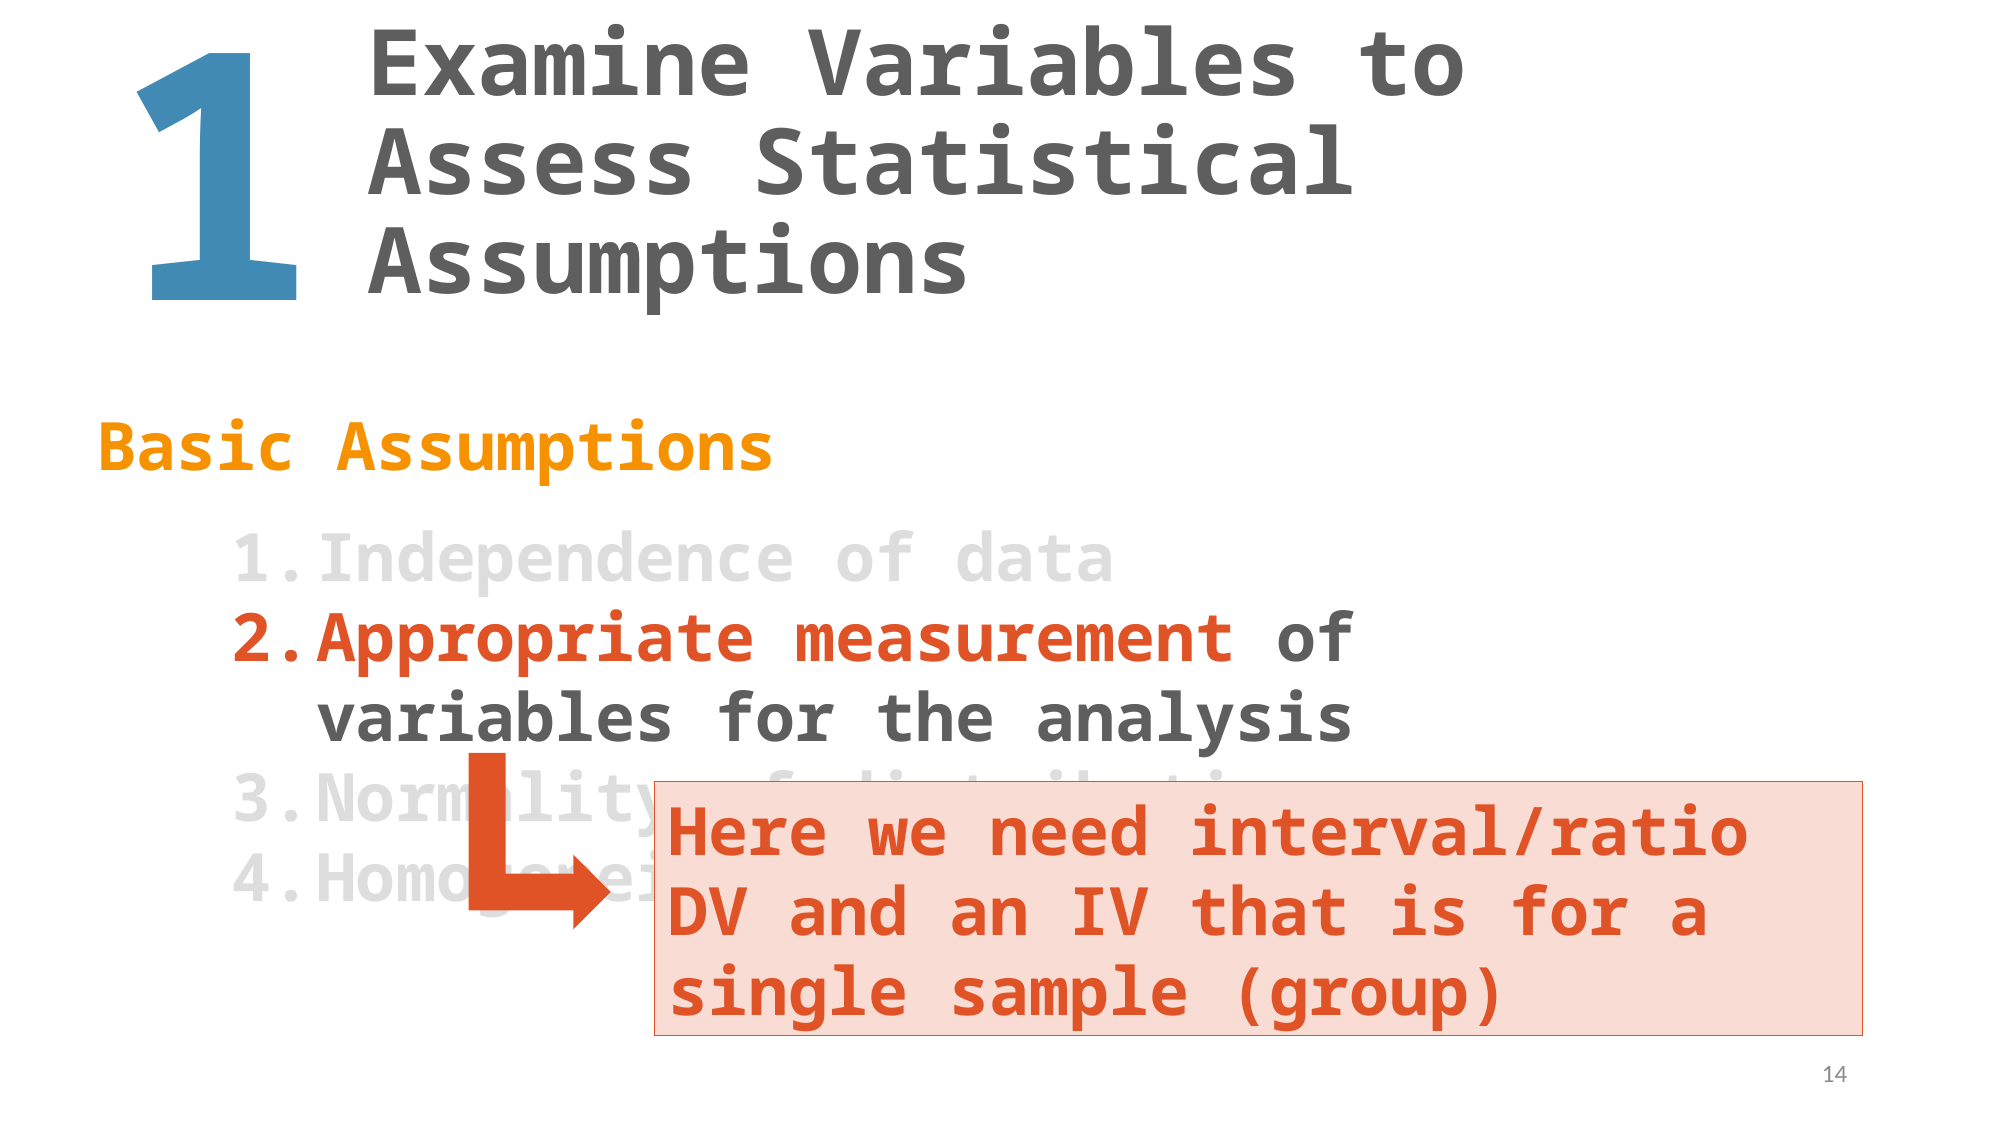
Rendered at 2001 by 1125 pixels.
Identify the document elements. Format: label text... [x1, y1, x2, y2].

text_box 1 [98, 0, 336, 378]
text_box [468, 752, 611, 930]
slide_number 14 [1412, 1042, 1863, 1103]
text_box Independence of data Appropriate measurement of variables for the analysis Normality of distributions Homogeneity of variance [216, 507, 1678, 923]
text_box Basic Assumptions [81, 396, 791, 492]
title Examine Variables to Assess Statistical Assumptions [352, 55, 1836, 274]
text_box Here we need interval/ratio DV and an IV that is for a single sample (group) [654, 781, 1863, 1036]
